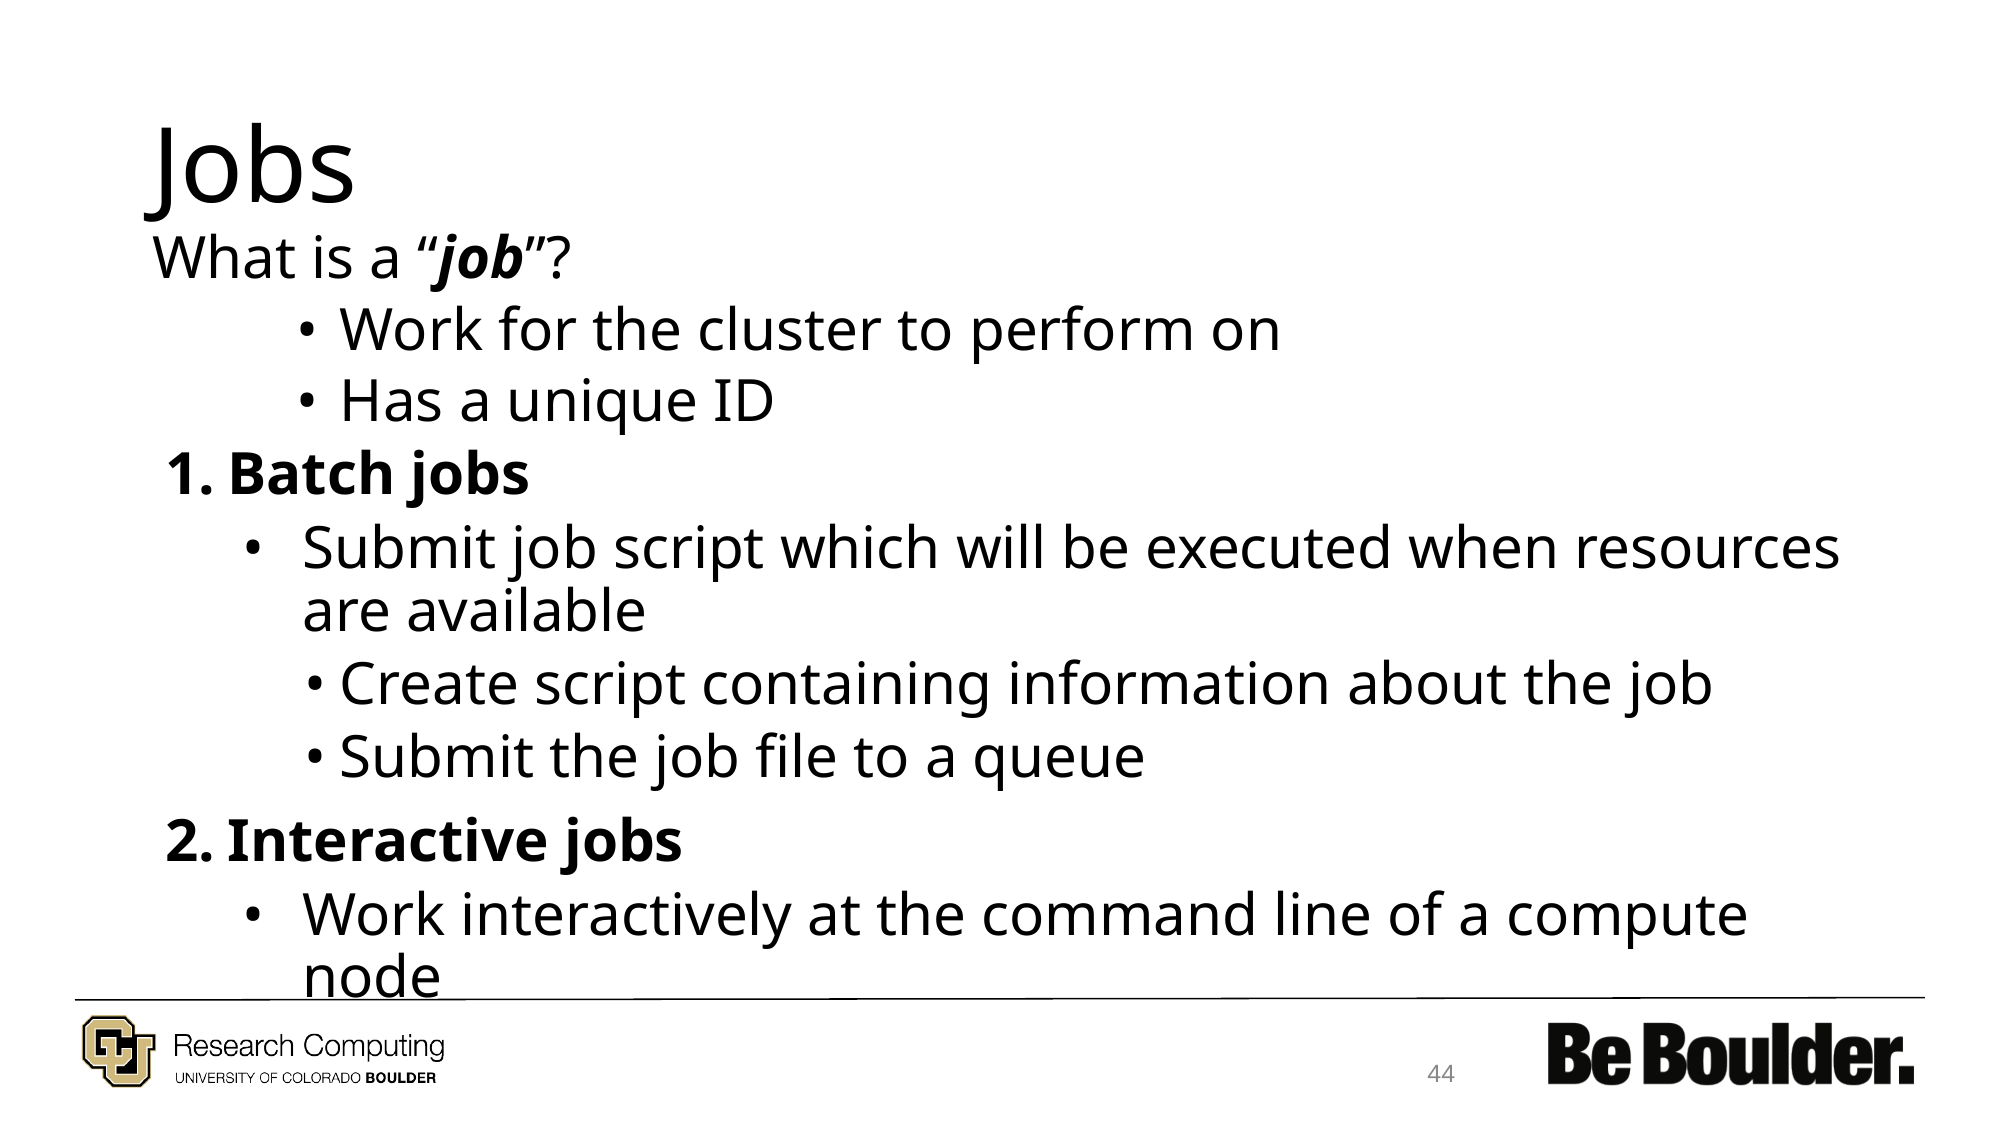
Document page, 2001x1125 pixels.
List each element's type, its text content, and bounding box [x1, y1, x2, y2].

list What is a “job”? Work for the cluster to perform on Has a unique ID Batch jobs Submit job script which will be executed when resources are available Create script containing information about the job Submit the job file to a queue Interactive jobs Work interactively at the command line of a compute node [137, 221, 1863, 904]
slide_number 44 [1412, 1042, 1525, 1103]
picture [81, 1015, 444, 1088]
title Jobs [137, 59, 1863, 221]
picture [1524, 1015, 1938, 1088]
